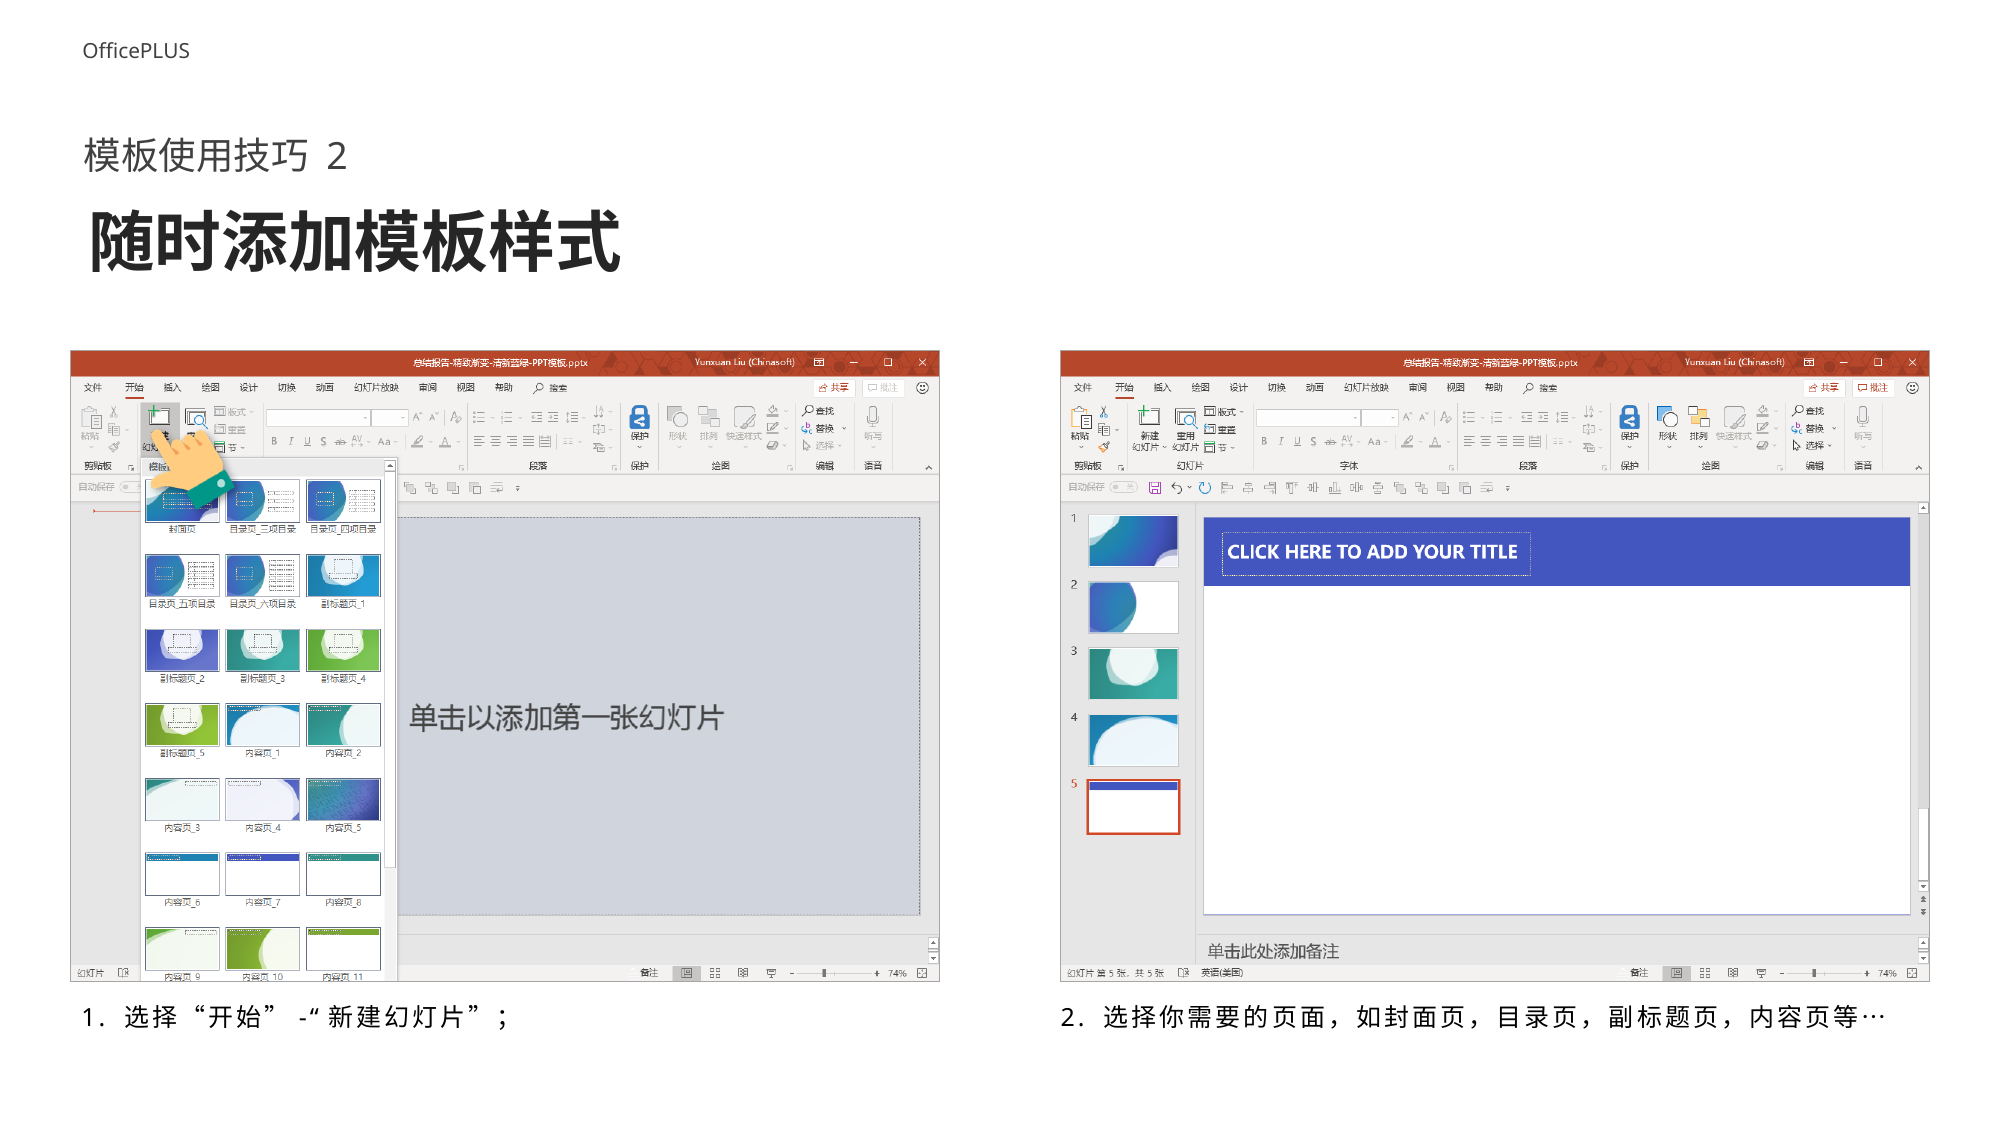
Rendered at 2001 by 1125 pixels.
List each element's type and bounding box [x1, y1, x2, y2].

picture [1061, 351, 1929, 981]
picture [71, 351, 939, 981]
